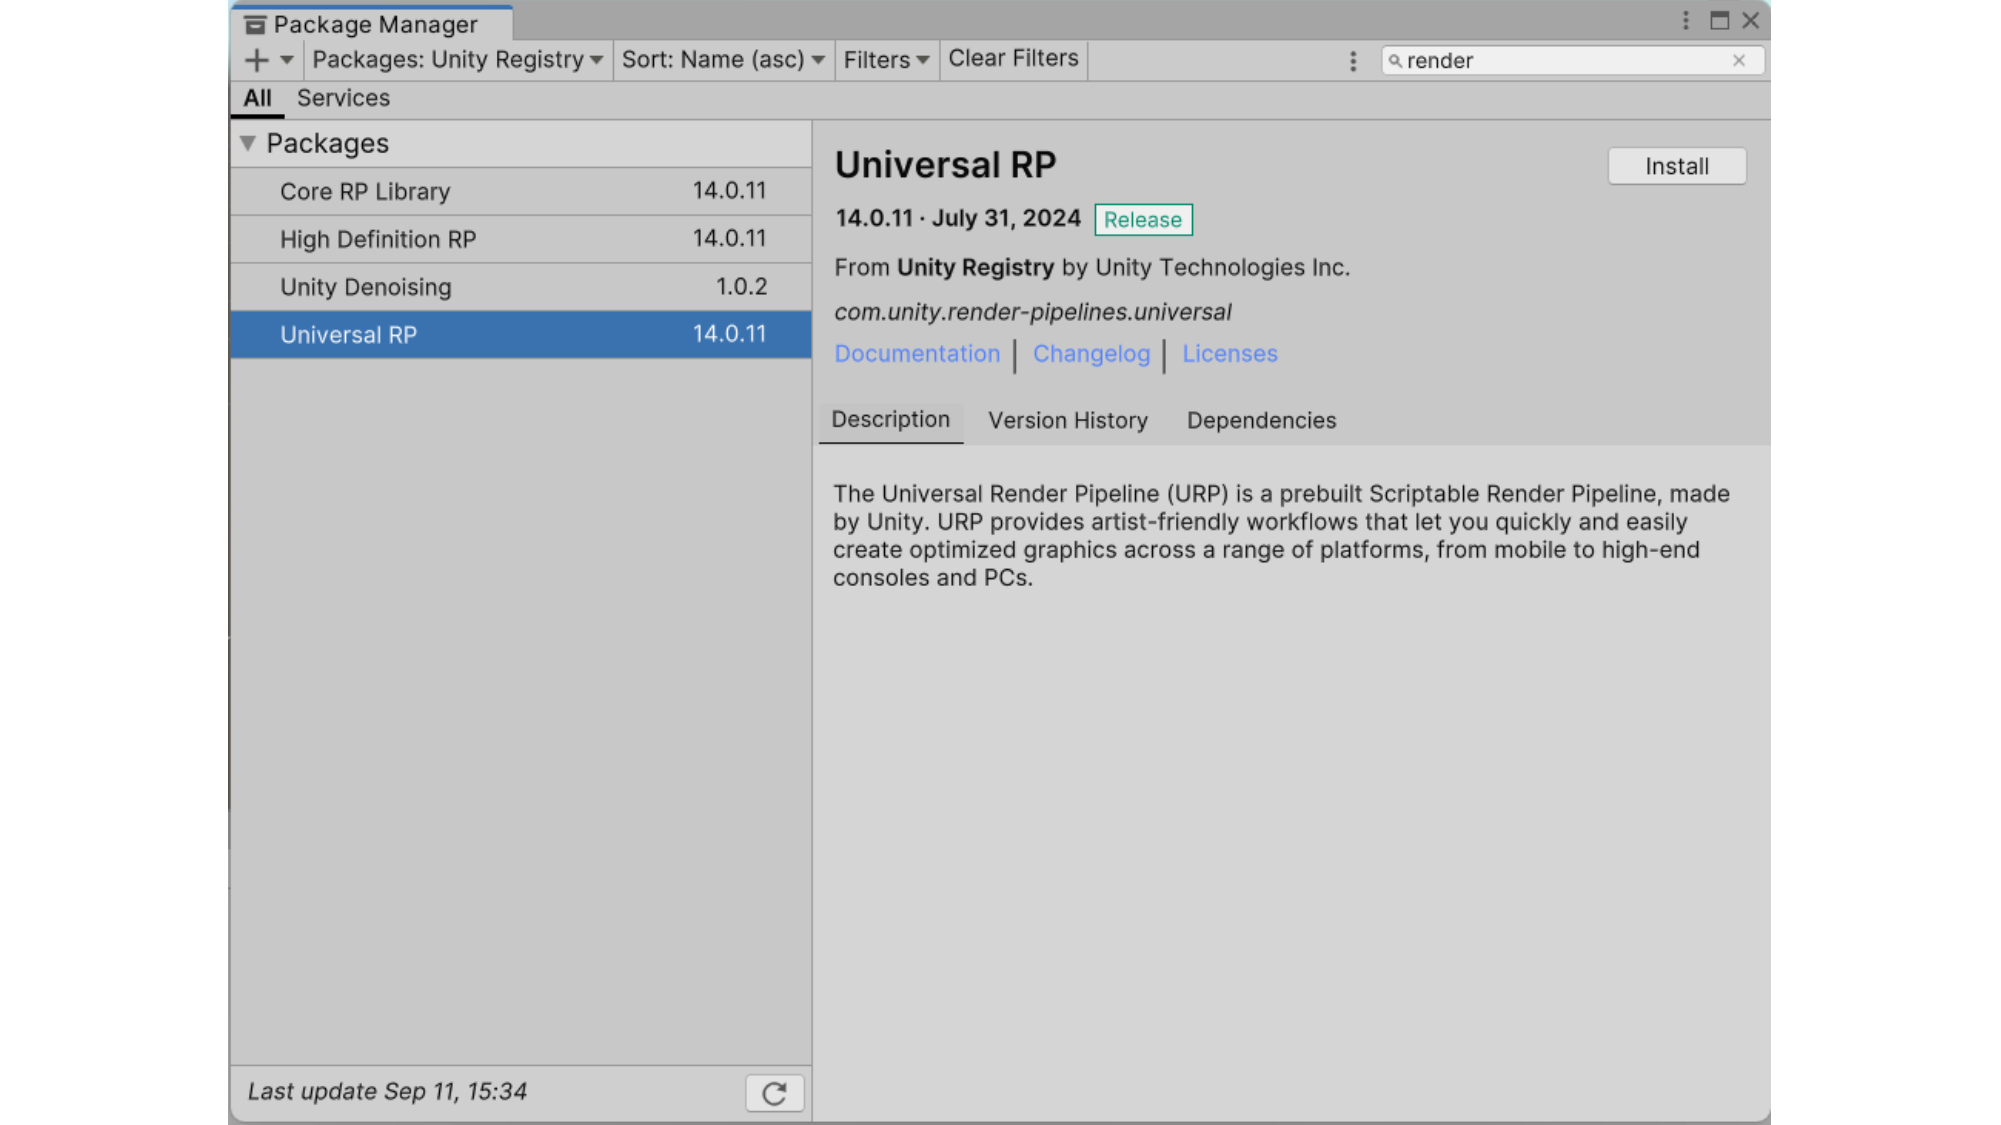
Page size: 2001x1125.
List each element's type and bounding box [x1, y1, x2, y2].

picture [228, 0, 1772, 1125]
